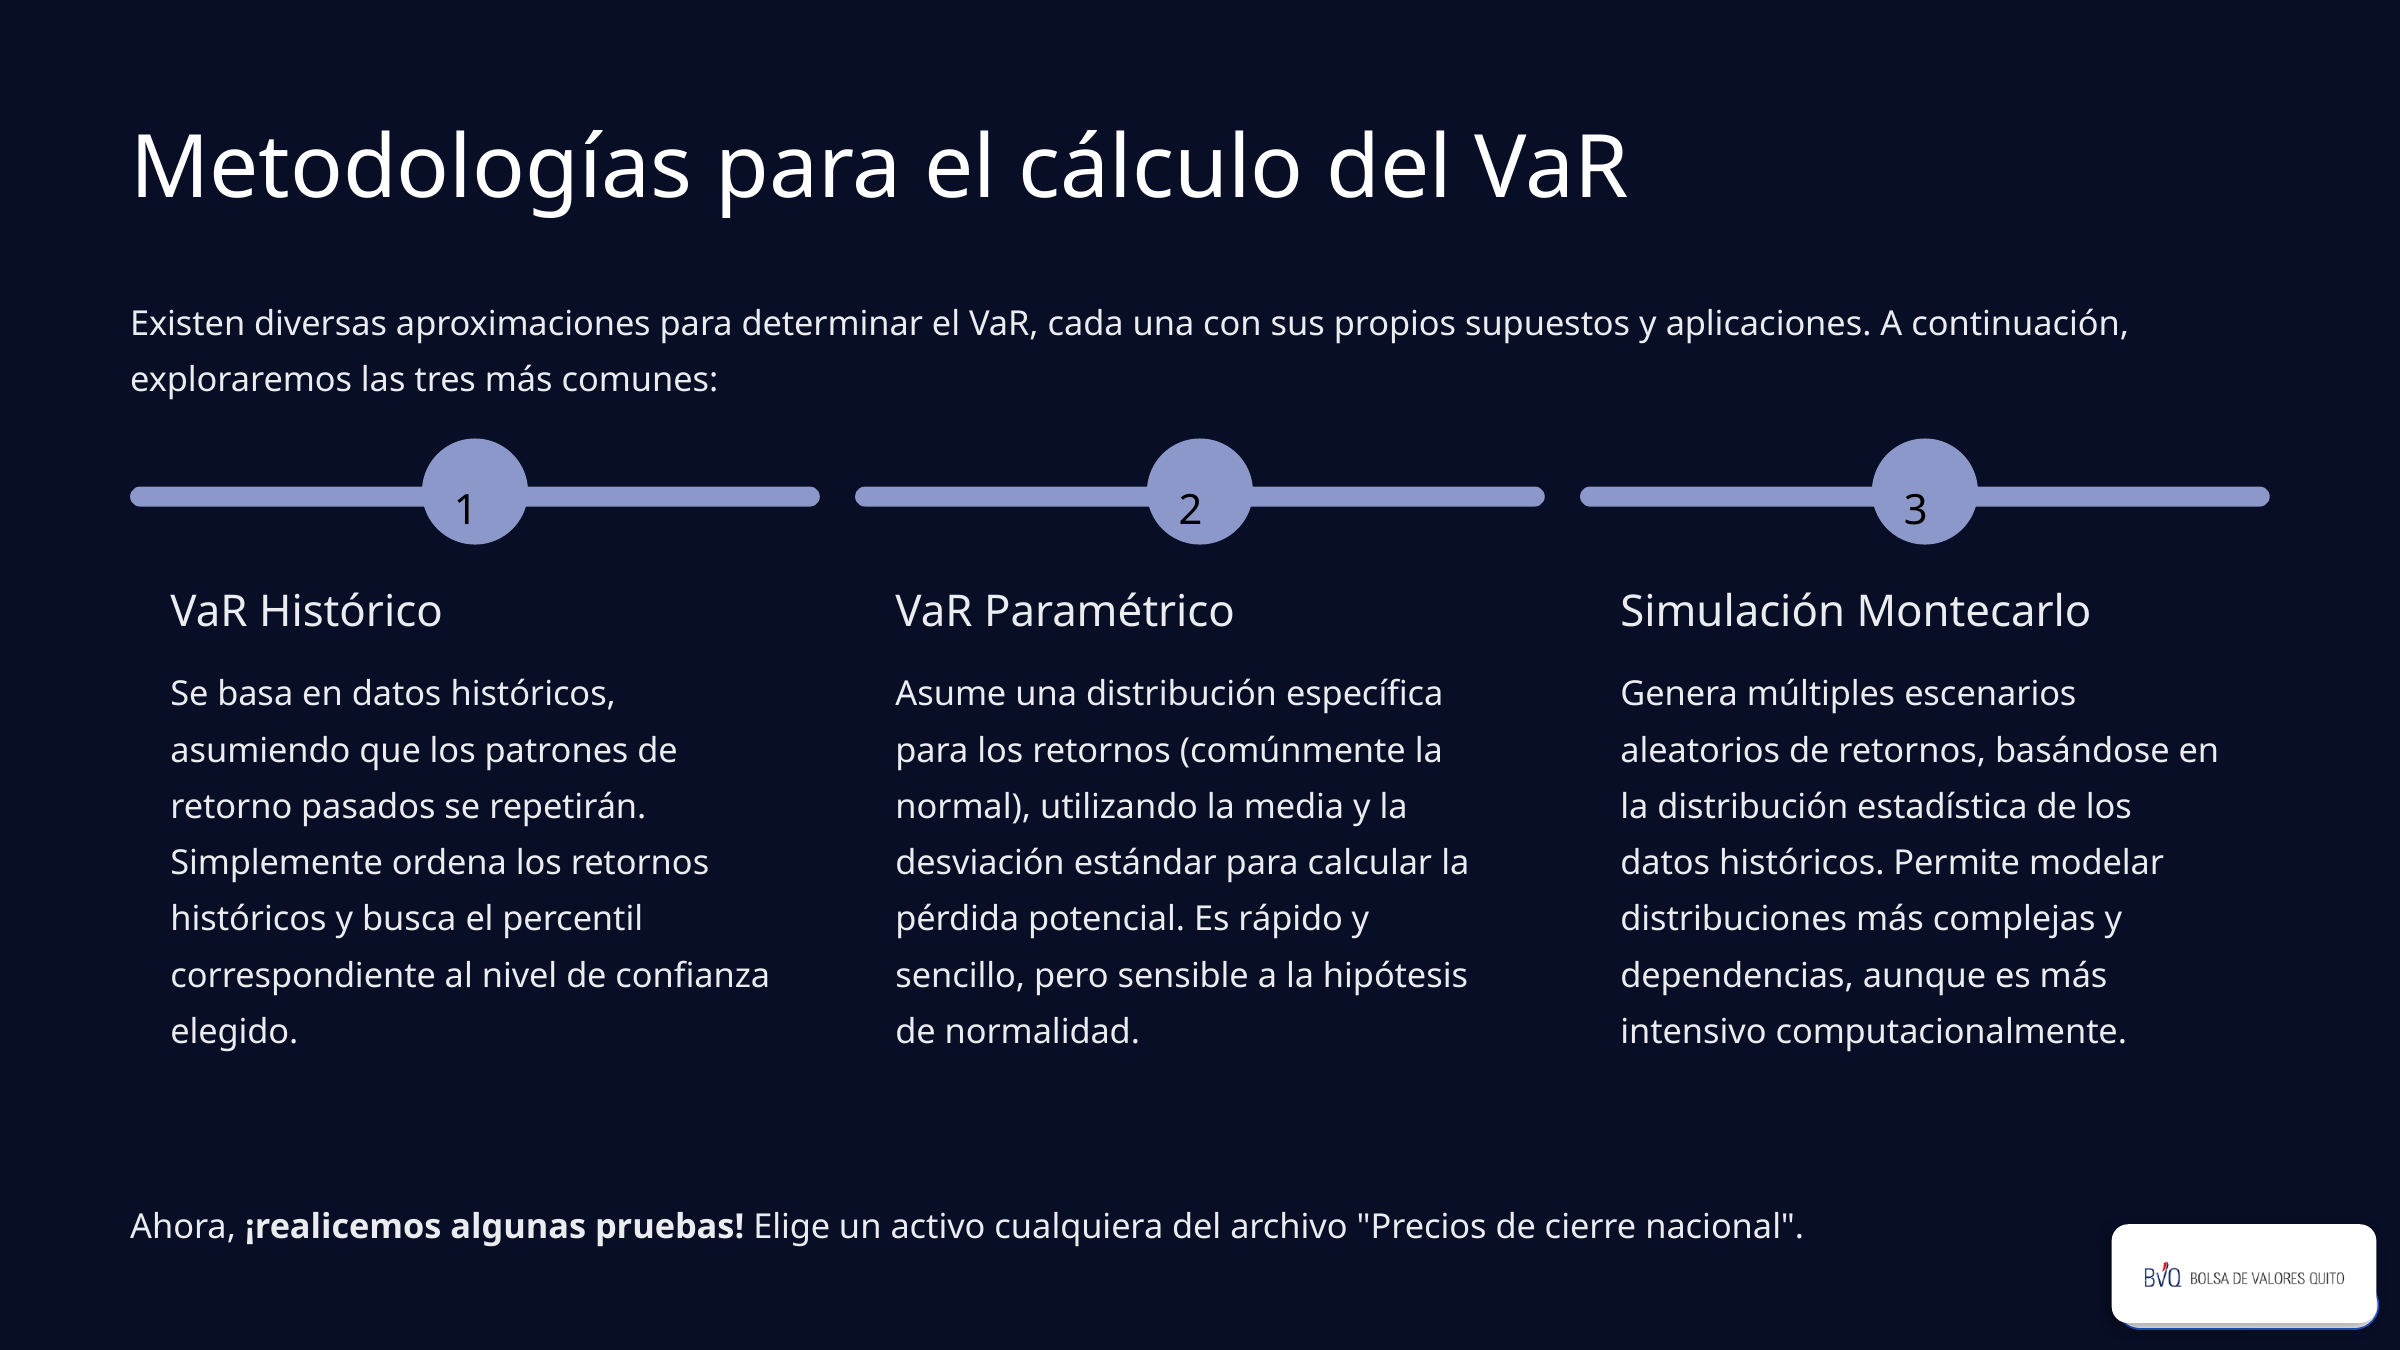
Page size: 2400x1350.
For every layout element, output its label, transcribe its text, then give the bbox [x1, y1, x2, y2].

text_box Genera múltiples escenarios aleatorios de retornos, basándose en la distribución estadística de los datos históricos. Permite modelar distribuciones más complejas y dependencias, aunque es más intensivo computacionalmente. [1620, 656, 2230, 1109]
text_box [1976, 486, 2270, 507]
text_box Metodologías para el cálculo del VaR [130, 104, 1663, 215]
text_box [526, 486, 820, 507]
text_box [421, 438, 529, 545]
text_box [855, 504, 1545, 1150]
text_box VaR Histórico [170, 579, 613, 636]
text_box 1 [453, 464, 497, 518]
text_box [1580, 504, 2270, 1150]
text_box [855, 486, 1148, 507]
text_box Se basa en datos históricos, asumiendo que los patrones de retorno pasados se repetirán. Simplemente ordena los retornos históricos y busca el percentil correspondiente al nivel de confianza elegido. [170, 656, 780, 1053]
text_box 3 [1903, 464, 1947, 518]
text_box [130, 486, 423, 507]
text_box 2 [1178, 464, 1222, 518]
text_box [1146, 438, 1253, 545]
text_box Asume una distribución específica para los retornos (comúnmente la normal), utilizando la media y la desviación estándar para calcular la pérdida potencial. Es rápido y sencillo, pero sensible a la hipótesis de normalidad. [895, 656, 1505, 1053]
picture [2106, 1224, 2389, 1339]
text_box VaR Paramétrico [895, 579, 1338, 636]
text_box [130, 504, 820, 1150]
text_box [1871, 438, 1978, 545]
text_box Ahora, ¡realicemos algunas pruebas! Elige un activo cualquiera del archivo "Precios de cierre nacional". [130, 1188, 2270, 1246]
text_box [1580, 486, 1873, 507]
text_box Simulación Montecarlo [1620, 579, 2110, 636]
text_box [1251, 486, 1545, 507]
text_box Existen diversas aproximaciones para determinar el VaR, cada una con sus propios supuestos y aplicaciones. A continuación, exploraremos las tres más comunes: [130, 285, 2270, 399]
